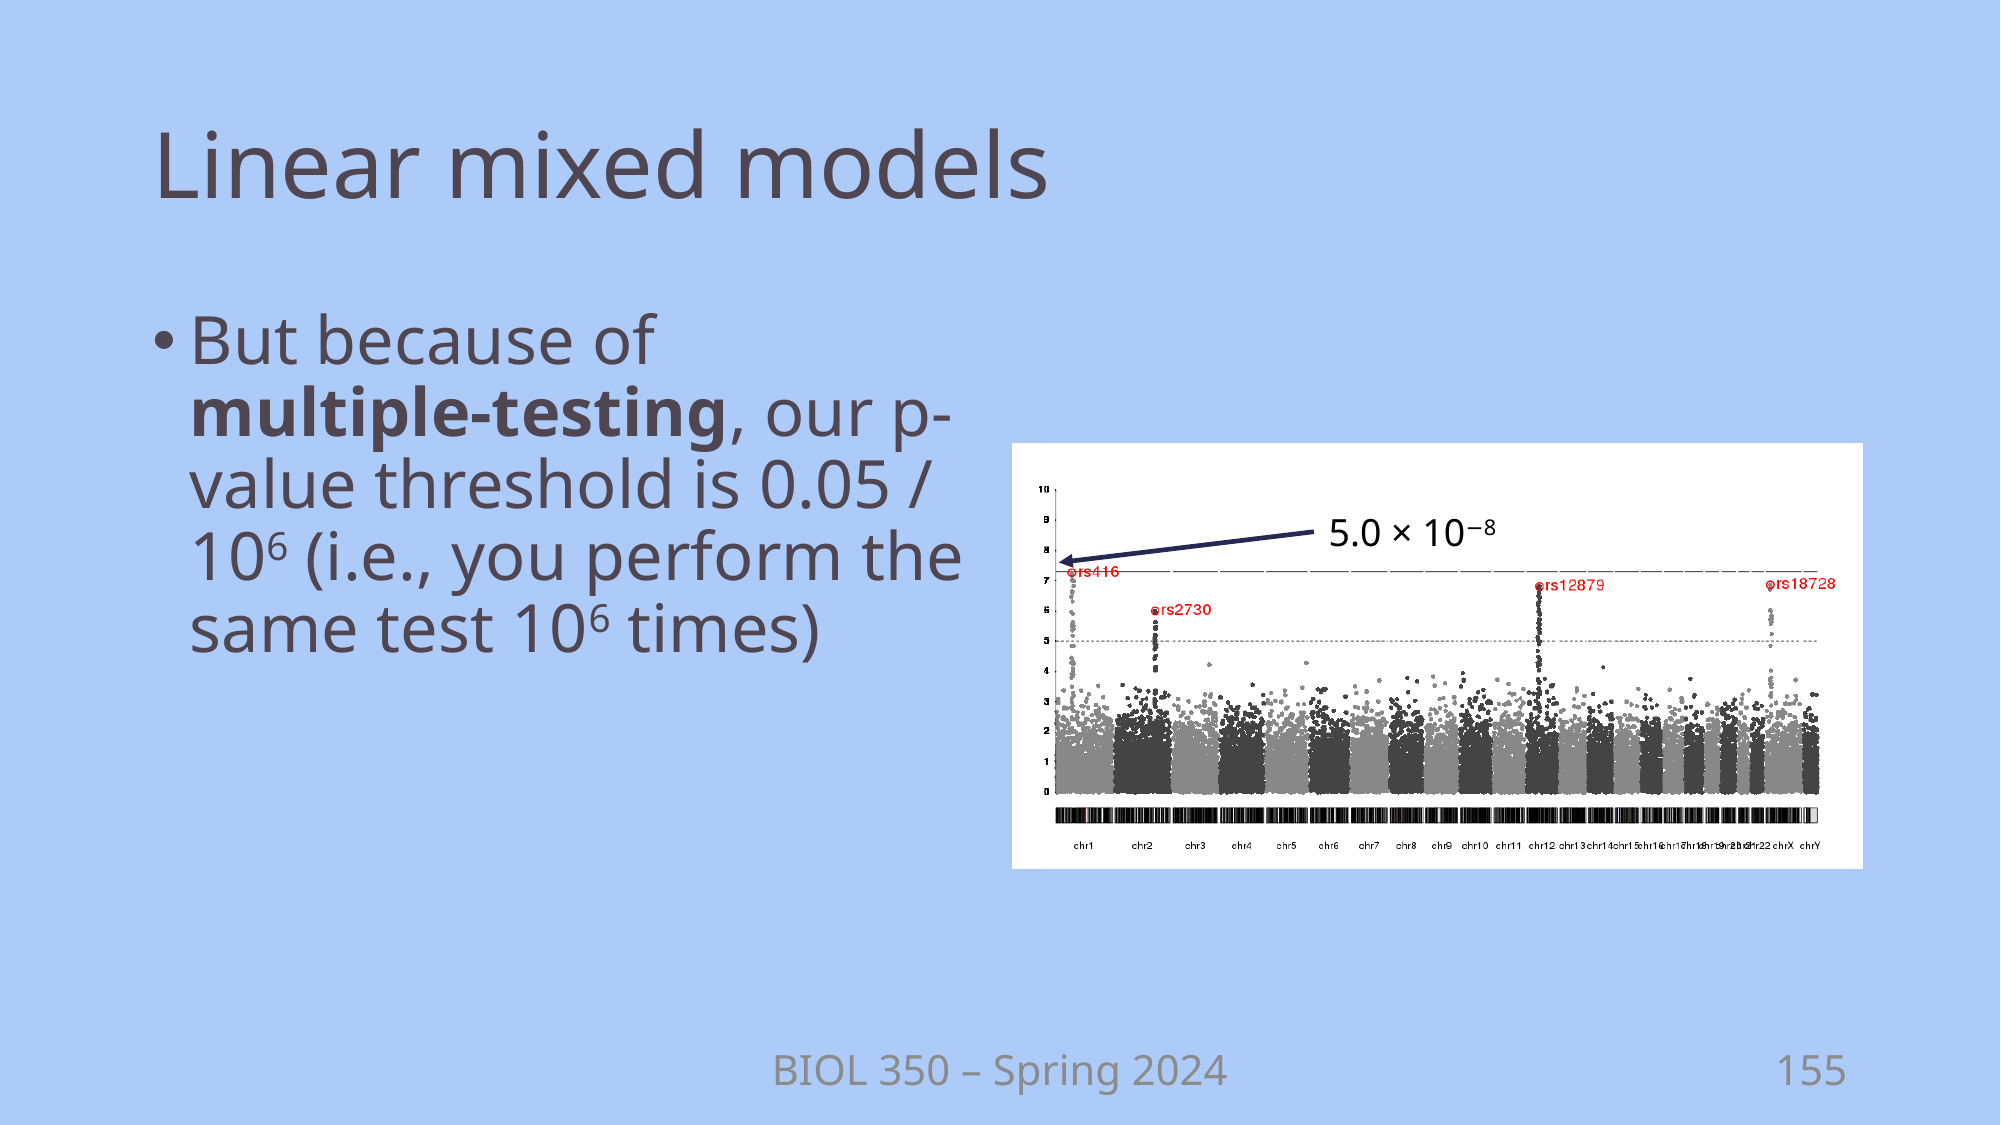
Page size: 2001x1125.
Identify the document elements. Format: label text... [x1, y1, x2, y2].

title Linear mixed models [137, 59, 1863, 278]
slide_number 155 [1412, 1042, 1863, 1103]
footer BIOL 350 – Spring 2024 [662, 1042, 1338, 1103]
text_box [1058, 532, 1316, 563]
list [1012, 443, 1863, 869]
list But because of multiple-testing, our p-value threshold is 0.05 / 106 (i.e., you perform the same test 106 times) [137, 299, 988, 1014]
